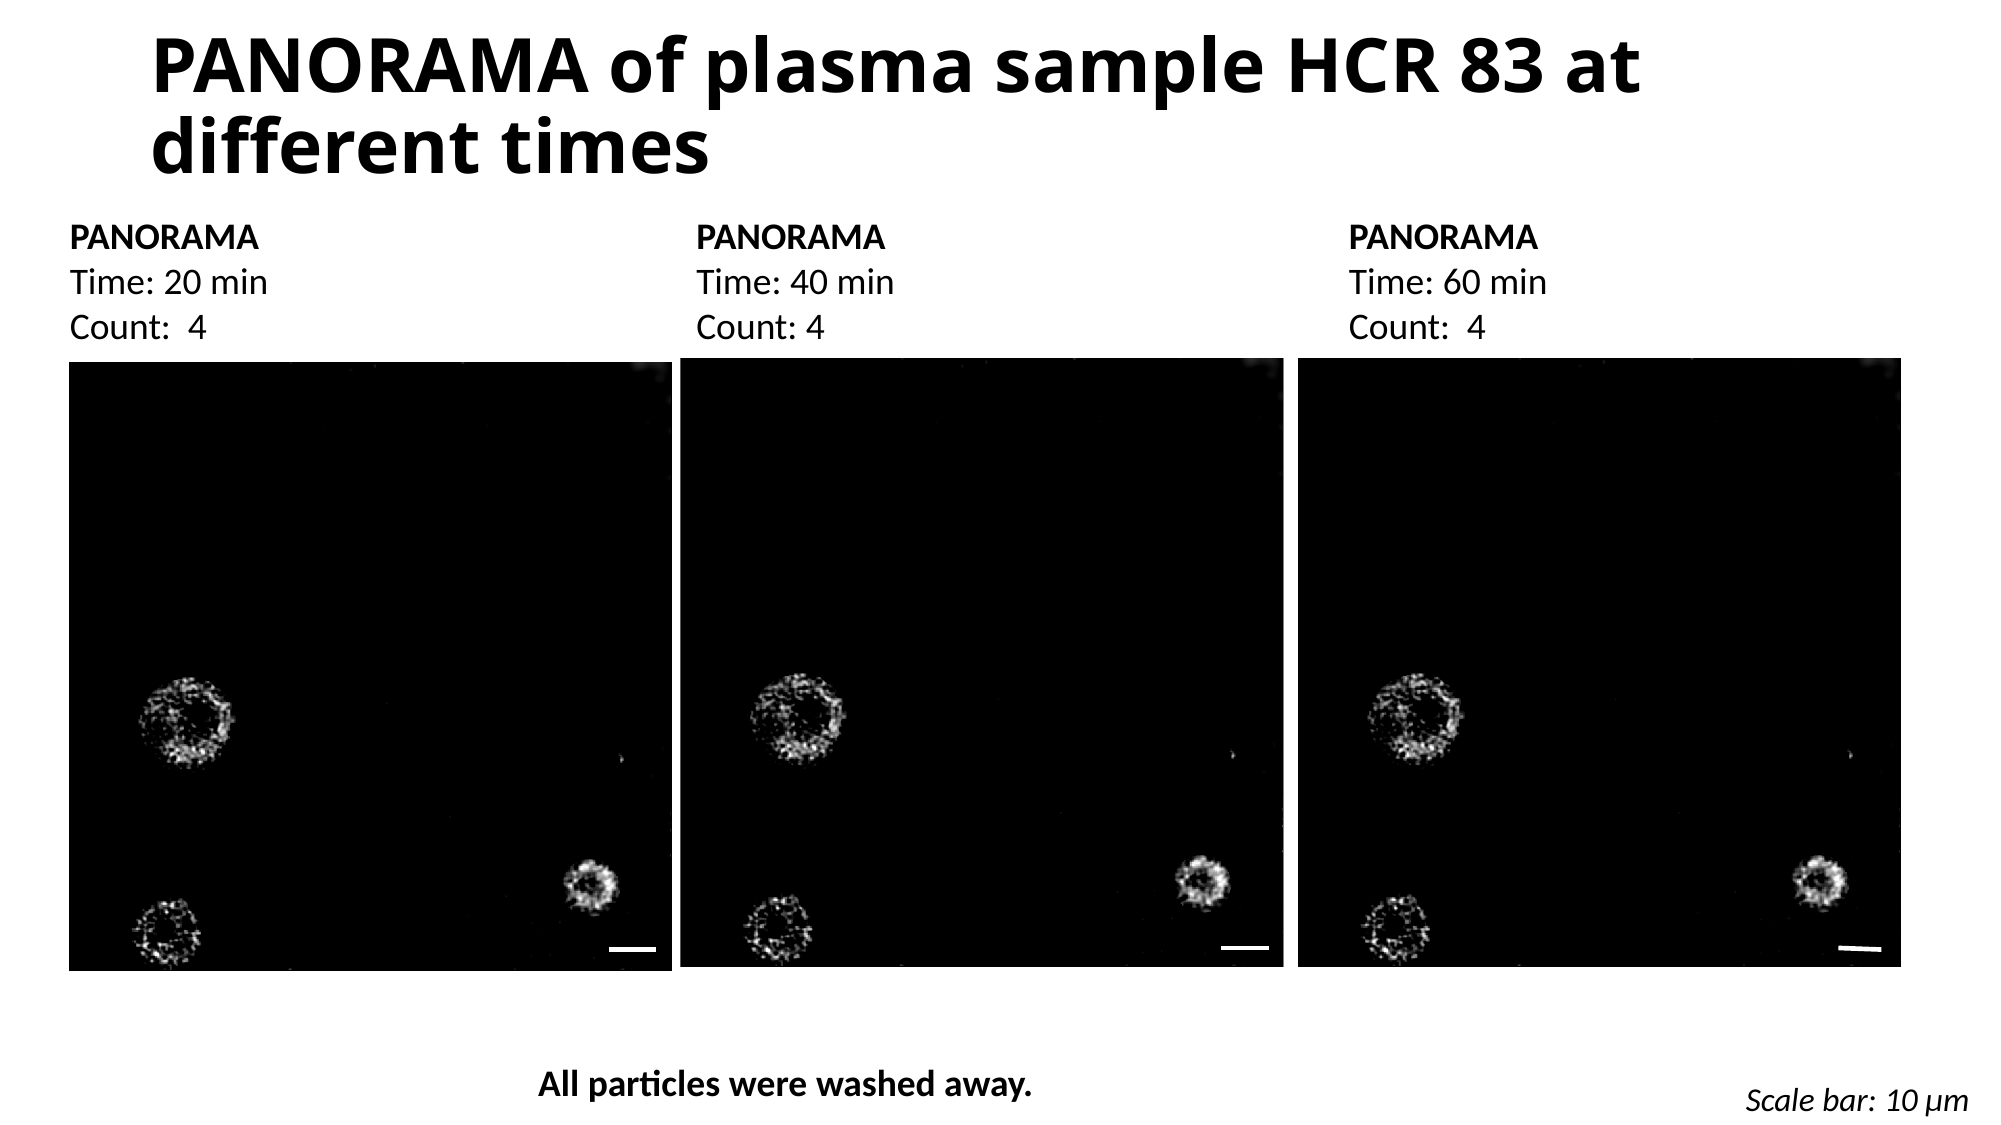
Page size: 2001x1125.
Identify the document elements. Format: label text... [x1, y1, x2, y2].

title PANORAMA of plasma sample HCR 83 at different times [134, 0, 1860, 218]
picture [68, 362, 674, 971]
text_box All particles were washed away. [523, 1051, 1311, 1112]
picture [680, 358, 1286, 968]
text_box PANORAMA Time: 20 min Count: 4 [54, 204, 451, 400]
text_box PANORAMA Time: 60 min Count: 4 [1334, 204, 1730, 358]
text_box PANORAMA Time: 40 min Count: 4 [681, 204, 1077, 355]
text_box Scale bar: 10 µm [1731, 1070, 2000, 1125]
picture [1297, 358, 1903, 968]
